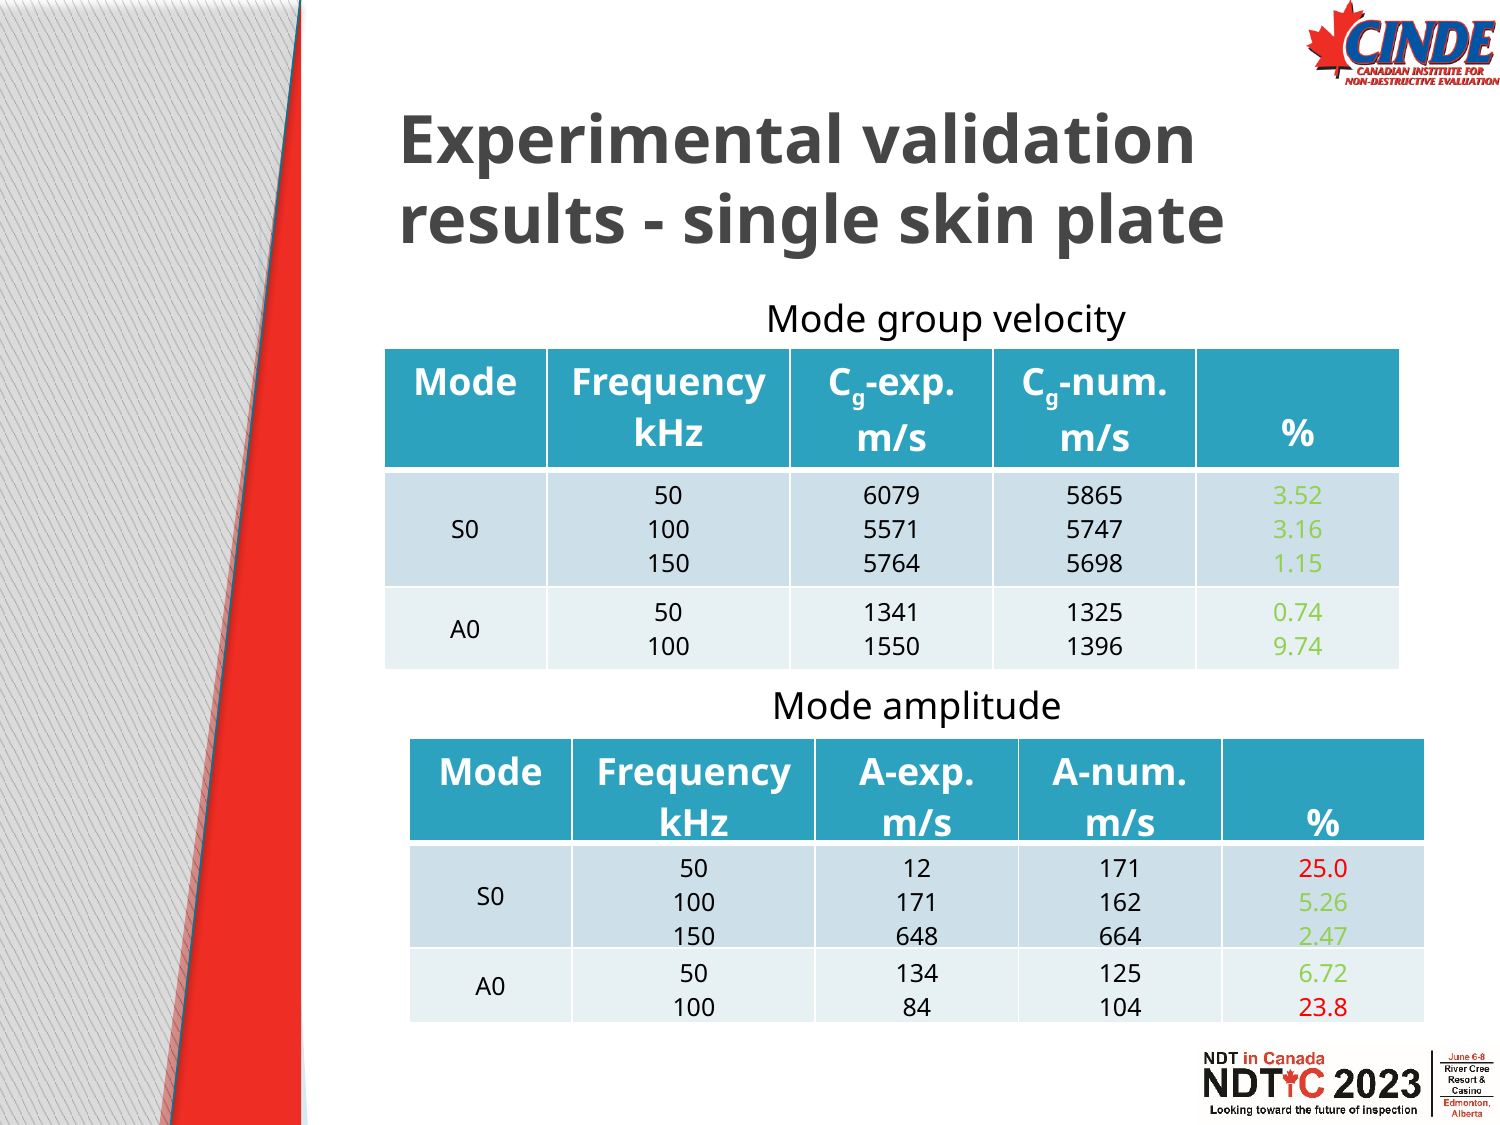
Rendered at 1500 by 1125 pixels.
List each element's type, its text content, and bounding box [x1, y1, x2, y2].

text_box Mode group velocity [751, 287, 1142, 348]
picture [1198, 1046, 1500, 1125]
title Experimental validation results - single skin plate [383, 90, 1425, 278]
text_box Mode amplitude [757, 674, 1077, 735]
picture [1306, 0, 1500, 85]
list [383, 278, 1425, 986]
